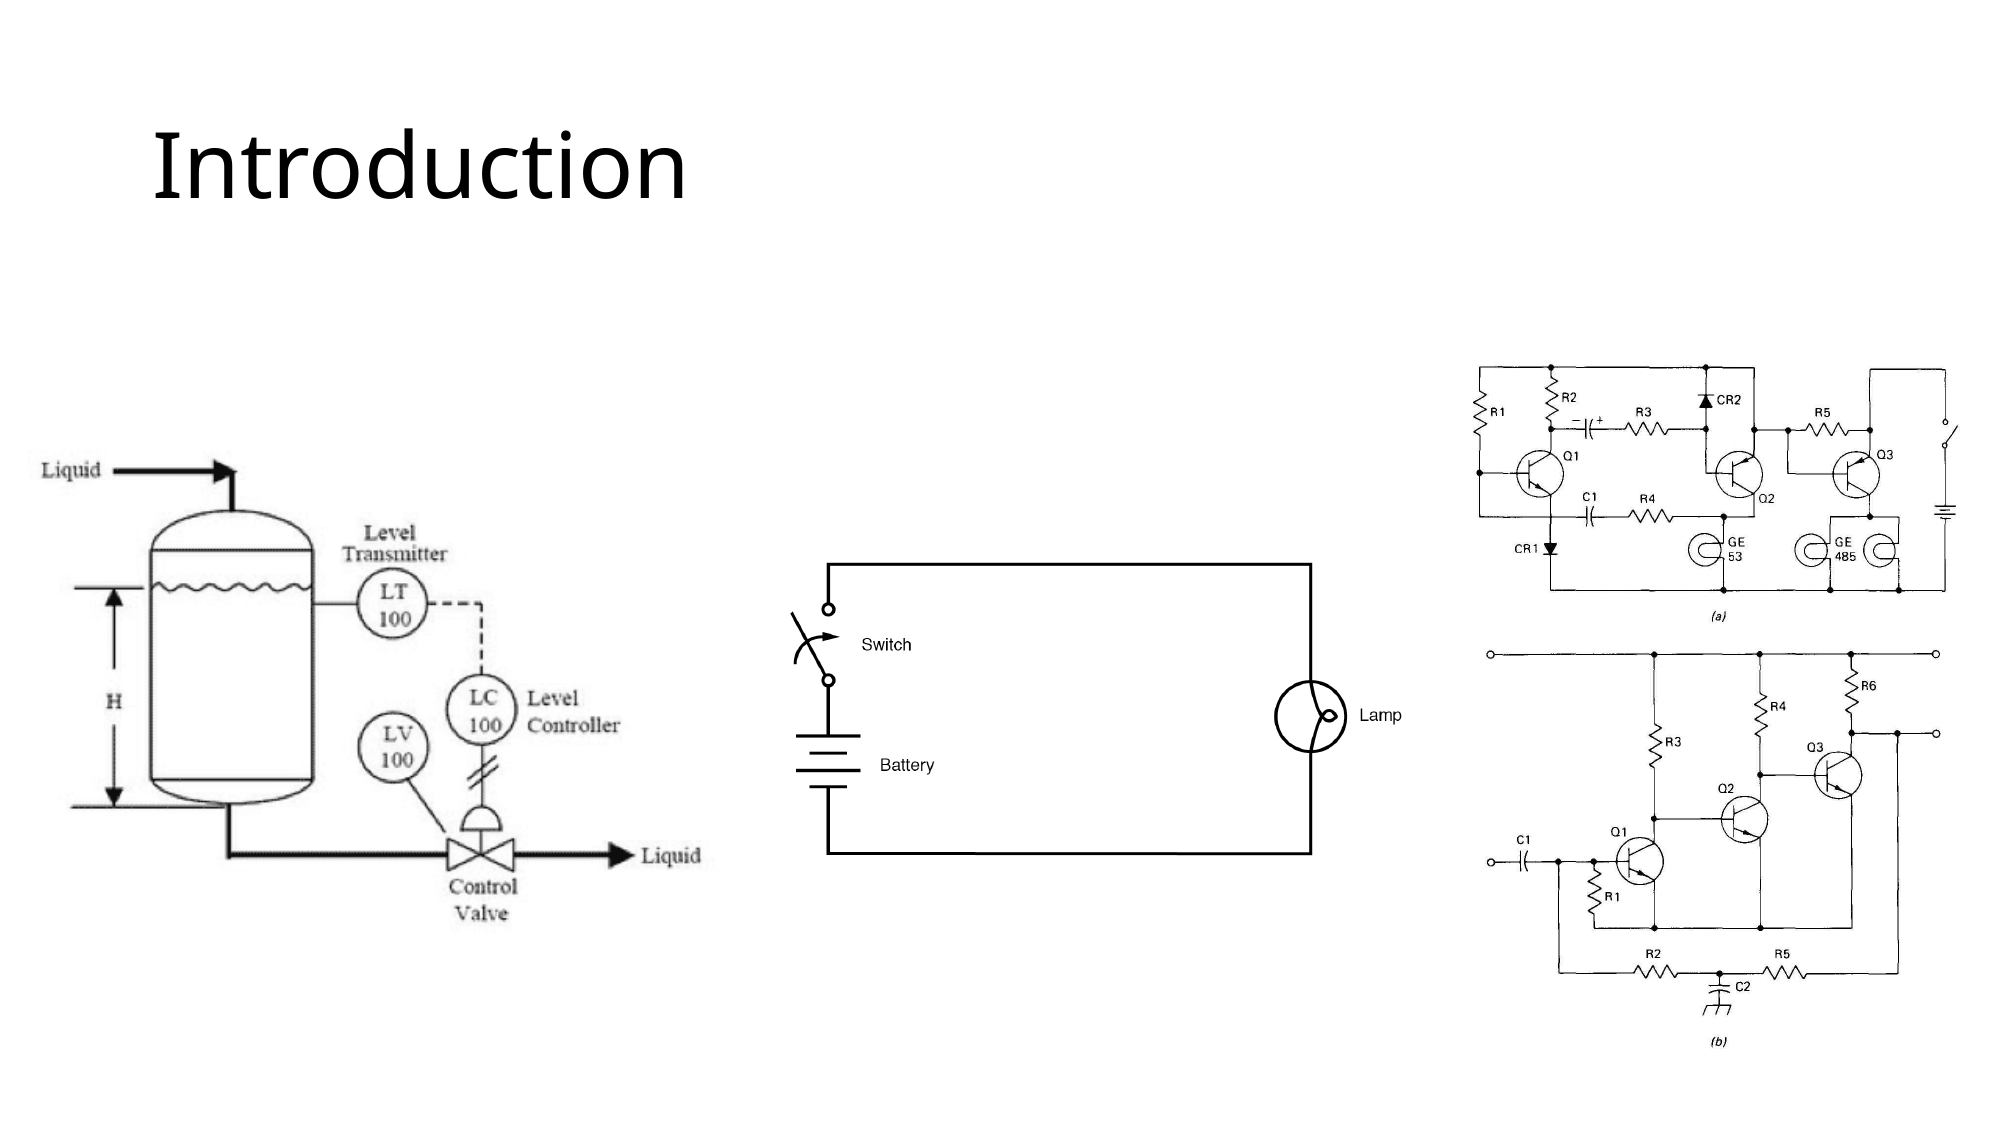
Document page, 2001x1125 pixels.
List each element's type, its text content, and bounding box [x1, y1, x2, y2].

title Introduction [137, 59, 1863, 278]
picture [760, 541, 1425, 878]
picture [1469, 353, 1972, 1066]
picture [28, 449, 716, 934]
